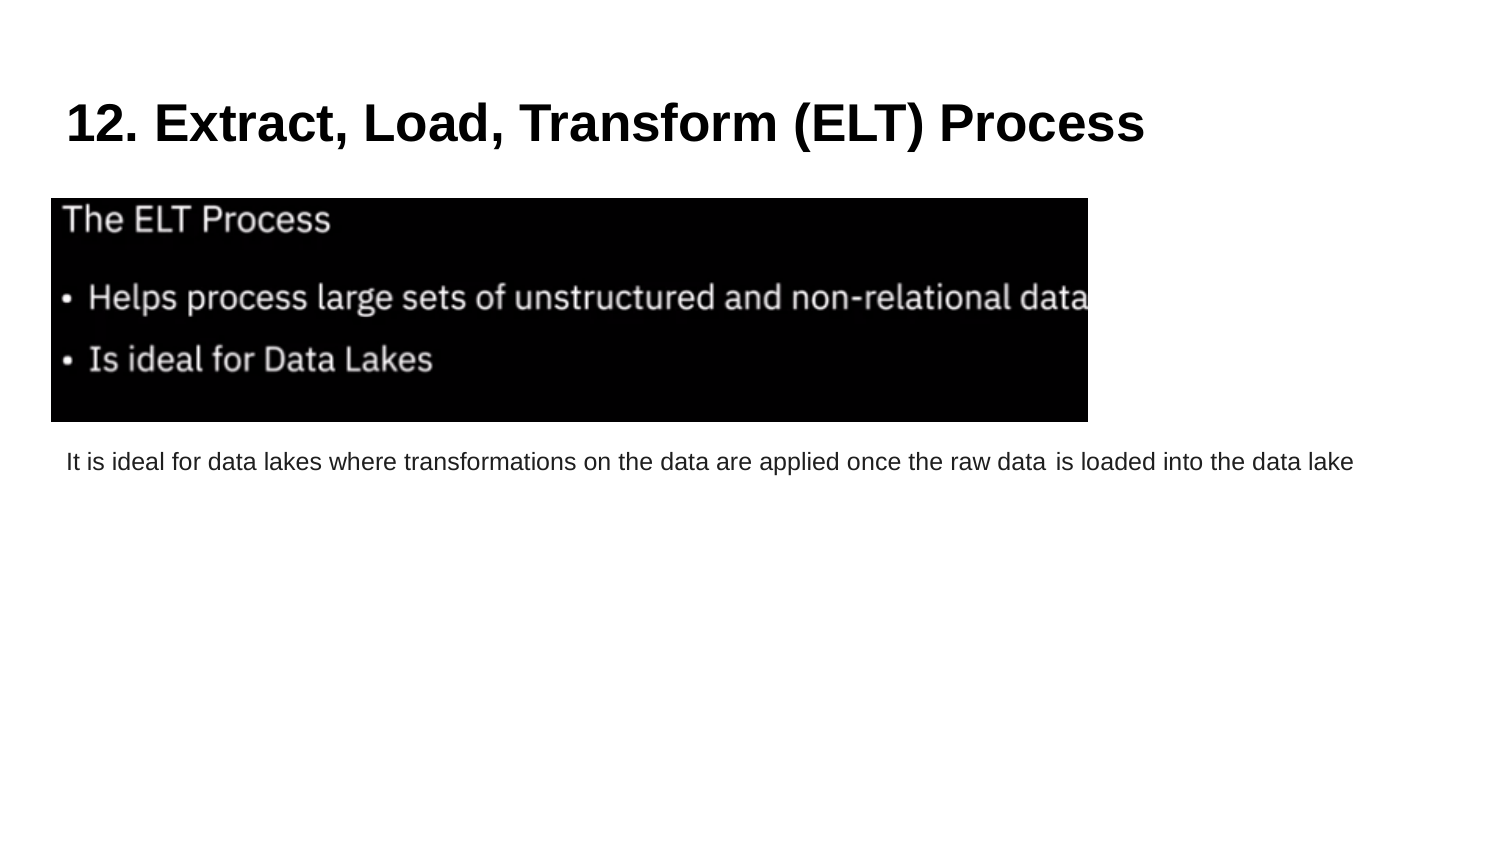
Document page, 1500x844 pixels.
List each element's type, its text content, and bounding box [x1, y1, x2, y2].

text_box It is ideal for data lakes where transformations on the data are applied once the raw data is loaded into the data lake [51, 430, 1413, 491]
picture [50, 198, 1088, 423]
title 12. Extract, Load, Transform (ELT) Process [51, 72, 1449, 167]
